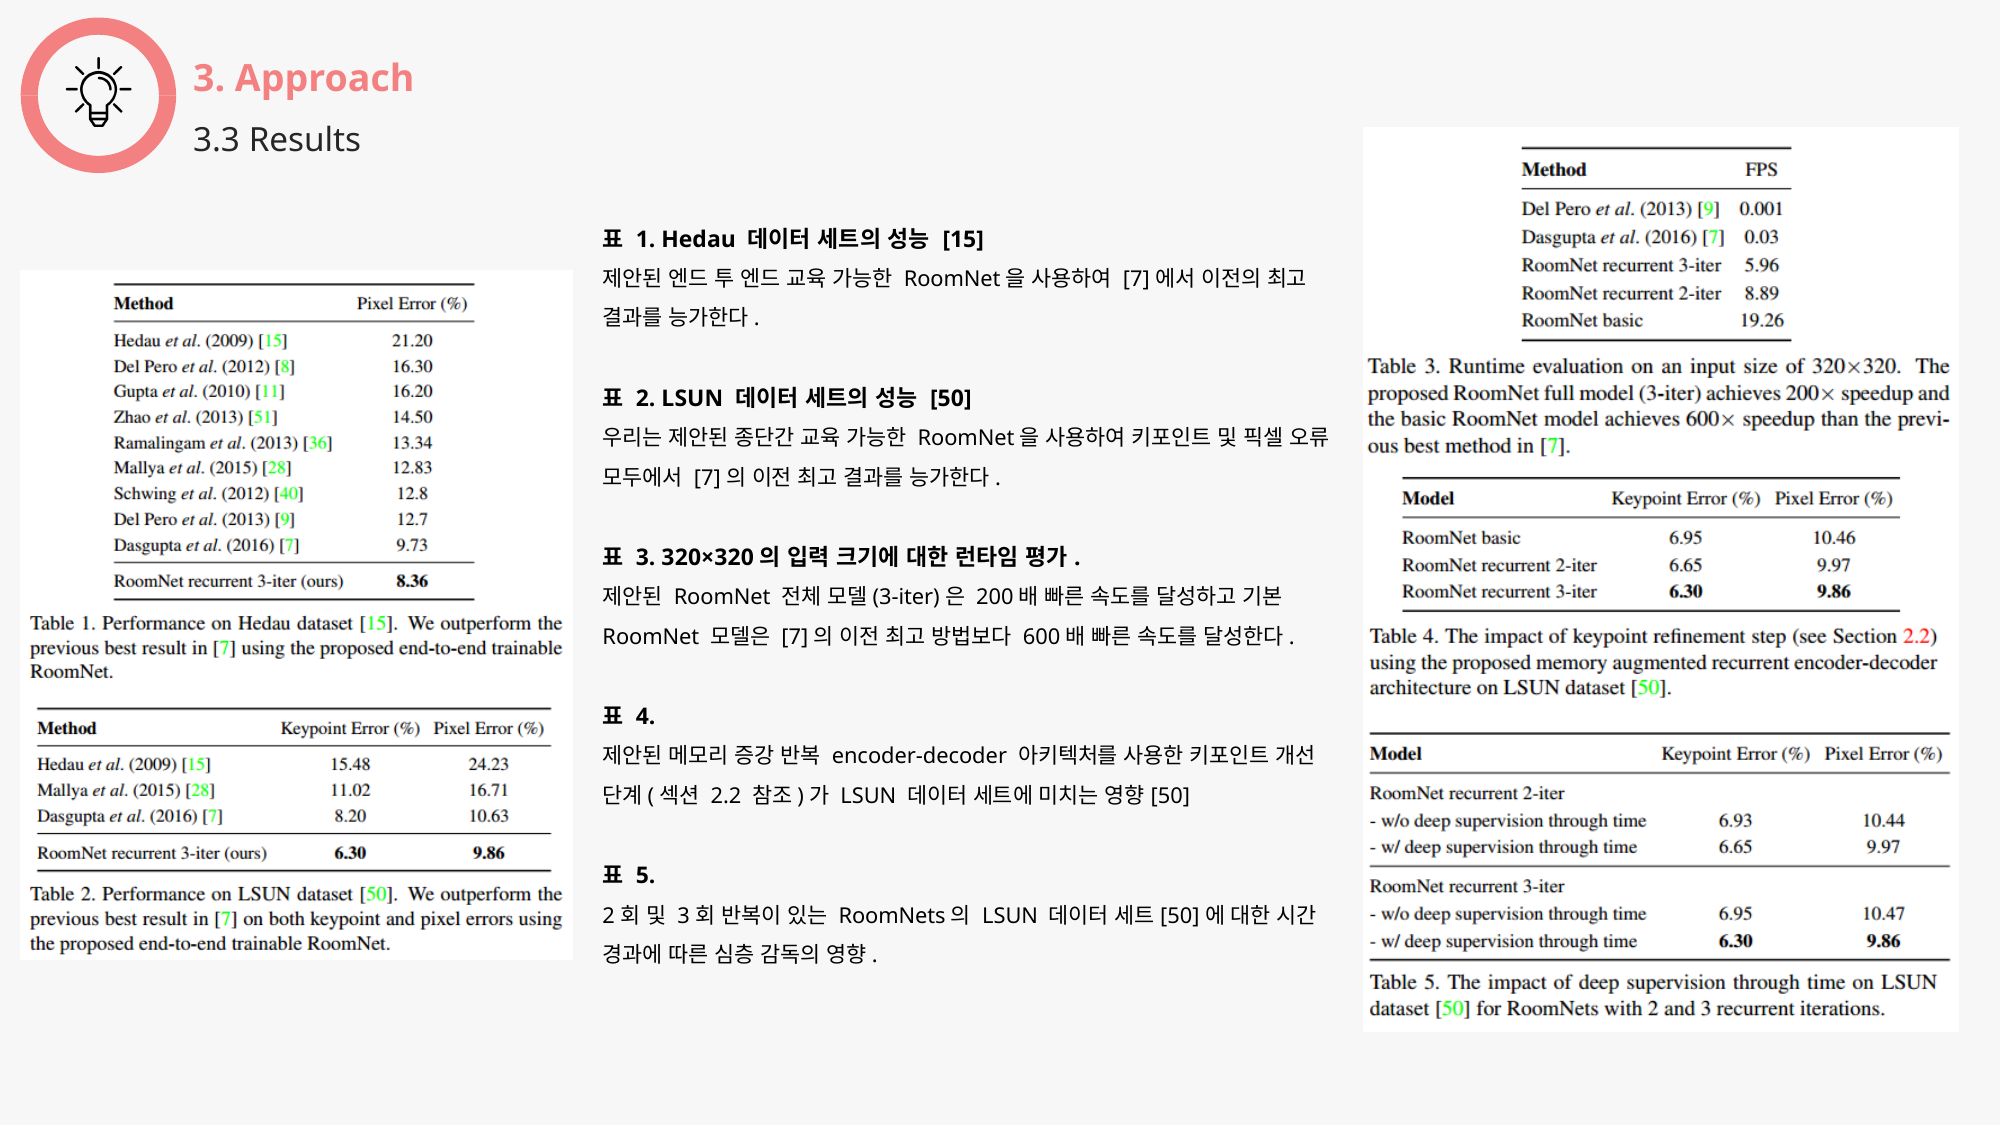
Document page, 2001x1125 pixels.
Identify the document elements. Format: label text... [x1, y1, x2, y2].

text_box [19, 16, 178, 97]
picture [63, 57, 134, 128]
picture [20, 270, 573, 960]
text_box 3.3 Results [178, 110, 823, 166]
text_box 3. Approach [178, 46, 448, 107]
text_box [19, 96, 178, 175]
text_box 표 1. Hedau 데이터 세트의 성능 [15] 제안된 엔드 투 엔드 교육 가능한 RoomNet을 사용하여 [7]에서 이전의 최고 결과를 능가한다. 표 2. LSUN 데이터 세트의 성능 [50] 우리는 제안된 종단간 교육 가능한 RoomNet을 사용하여 키포인트 및 픽셀 오류 모두에서 [7]의 이전 최고 결과를 능가한다. 표 3. 320×320의 입력 크기에 대한 런타임 평가. 제안된 RoomNet 전체 모델(3-iter)은 200배 빠른 속도를 달성하고 기본 RoomNet 모델은 [7]의 이전 최고 방법보다 600배 빠른 속도를 달성한다. 표 4. 제안된 메모리 증강 반복 encoder-decoder 아키텍처를 사용한 키포인트 개선 단계(섹션 2.2 참조)가 LSUN 데이터 세트에 미치는 영향[50] 표 5. 2회 및 3회 반복이 있는 RoomNets의 LSUN 데이터 세트[50]에 대한 시간 경과에 따른 심층 감독의 영향. [587, 203, 1349, 975]
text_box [1363, 126, 1959, 1032]
